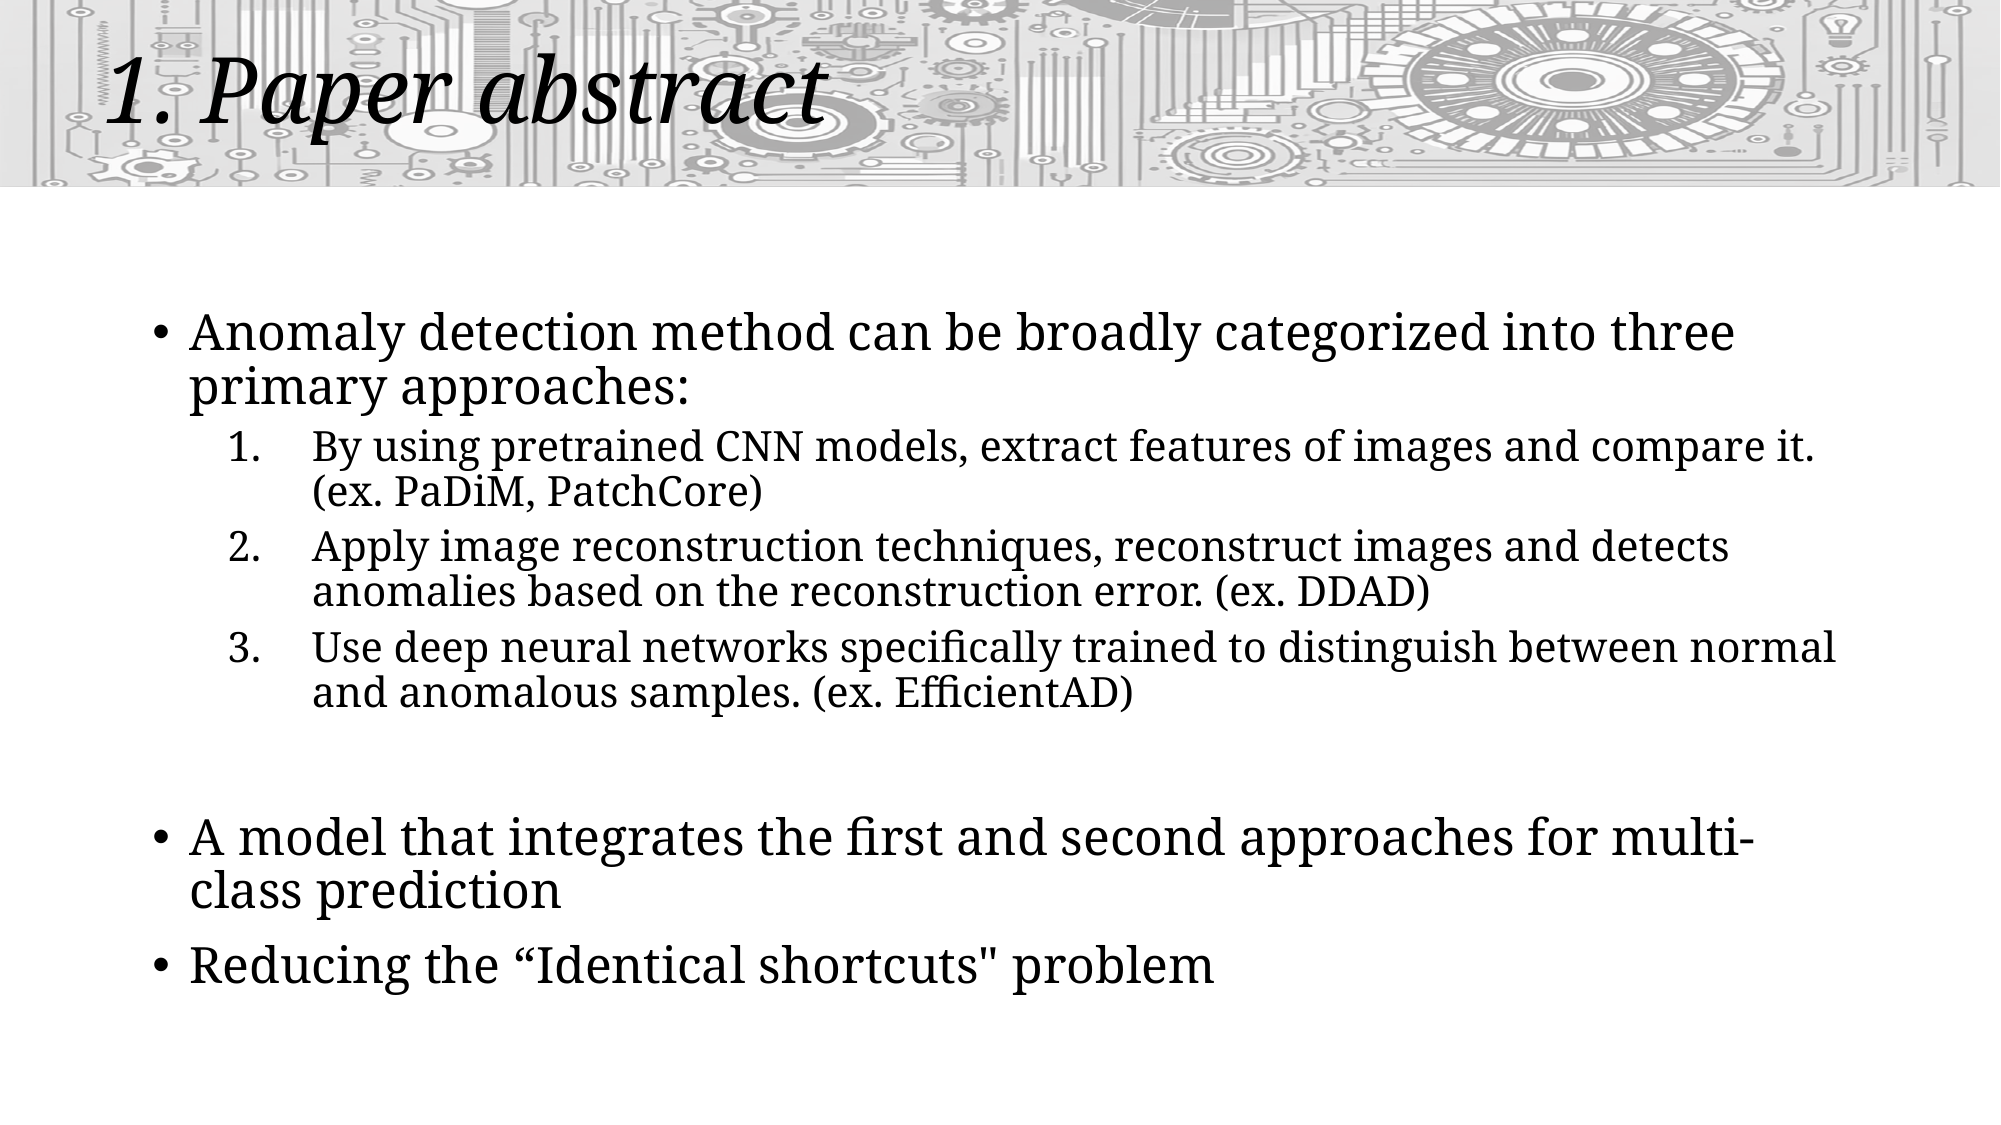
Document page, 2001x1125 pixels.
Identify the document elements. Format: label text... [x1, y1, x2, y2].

text_box [1814, 0, 2000, 188]
text_box [0, 0, 88, 188]
list Anomaly detection method can be broadly categorized into three primary approaches: By using pretrained CNN models, extract features of images and compare it. (ex. PaDiM, PatchCore) Apply image reconstruction techniques, reconstruct images and detects anomalies based on the reconstruction error. (ex. DDAD) Use deep neural networks specifically trained to distinguish between normal and anomalous samples. (ex. EfficientAD) A model that integrates the first and second approaches for multi-class prediction Reducing the “Identical shortcuts" problem [137, 299, 1863, 1014]
title 1. Paper abstract [88, 0, 1814, 188]
